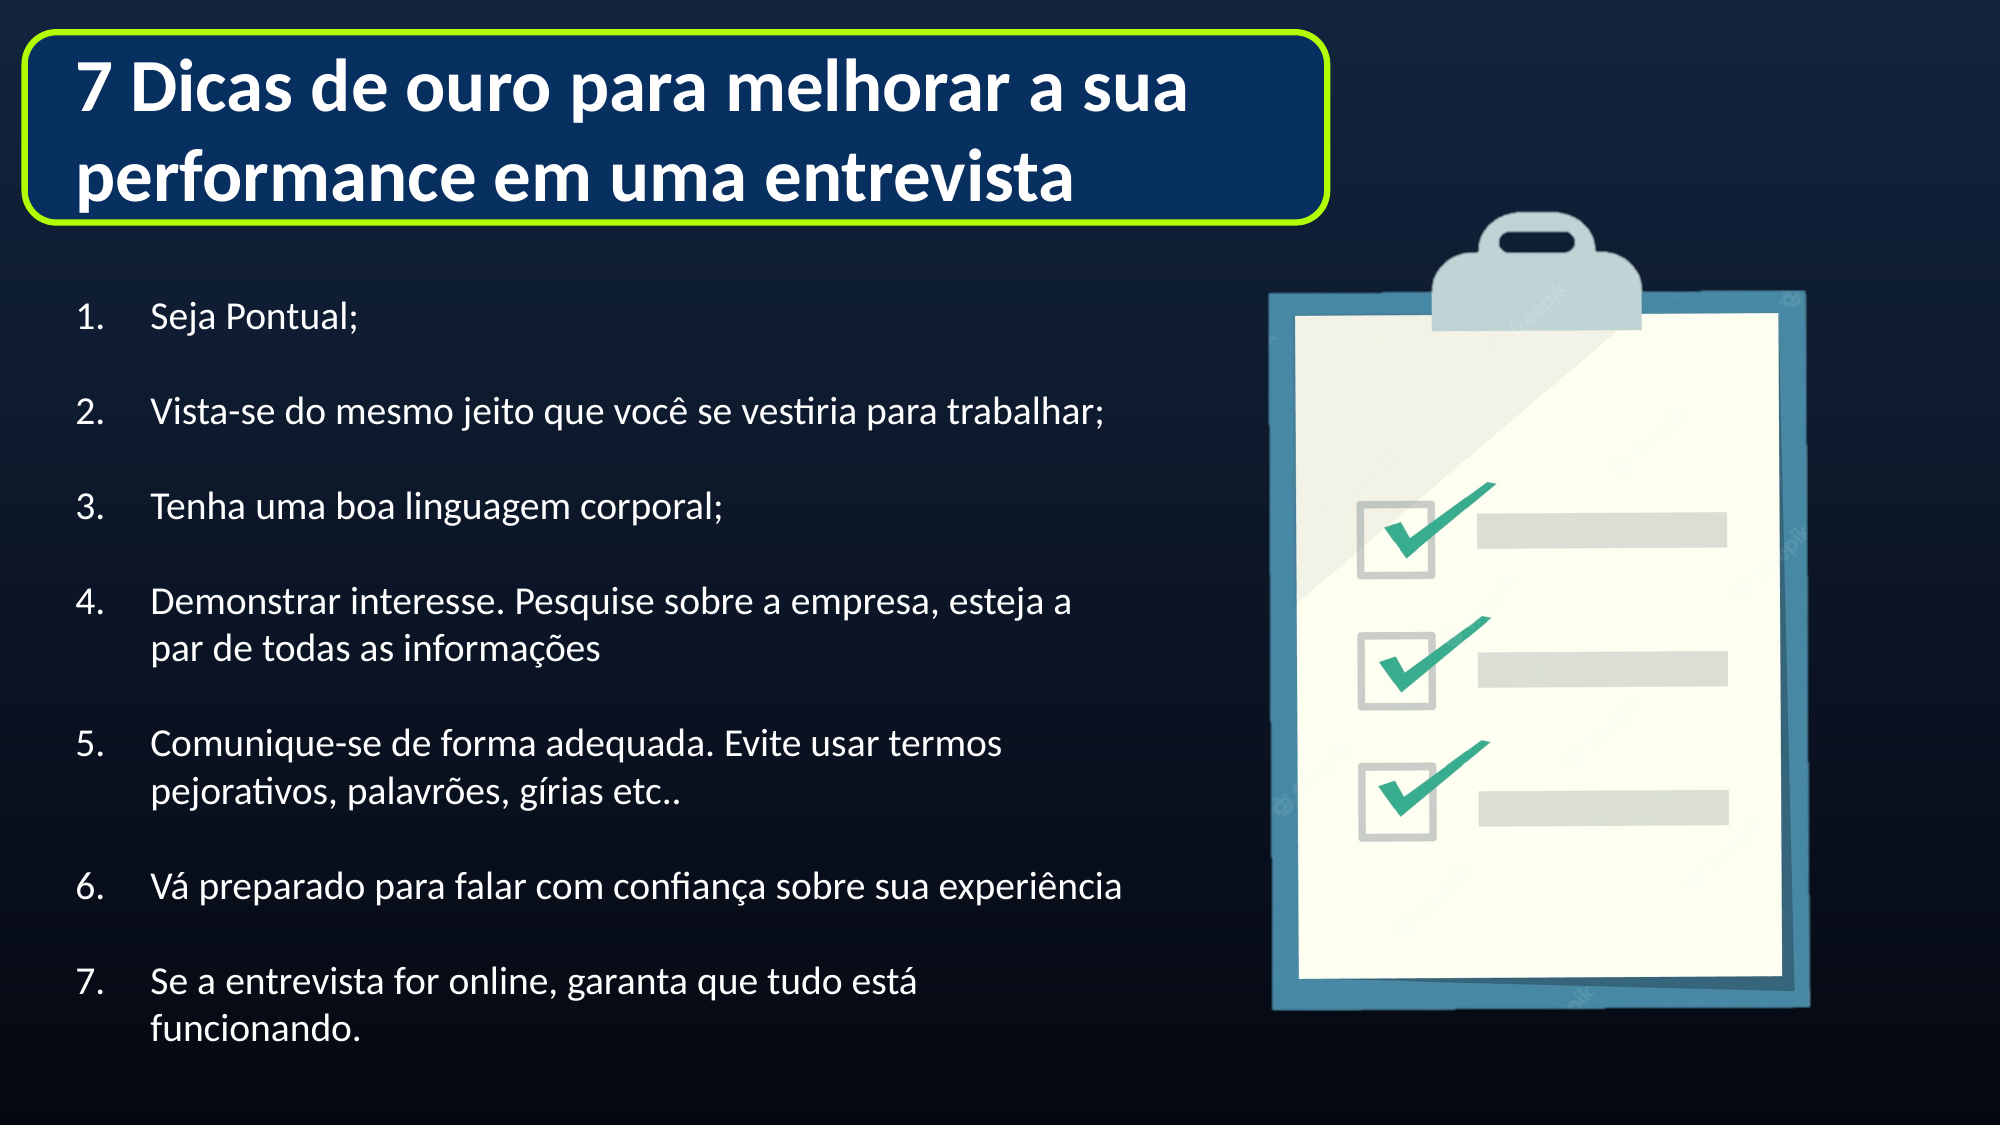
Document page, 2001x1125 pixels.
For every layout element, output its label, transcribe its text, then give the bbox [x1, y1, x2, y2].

text_box [0, 0, 2000, 1125]
text_box 7 Dicas de ouro para melhorar a sua performance em uma entrevista [60, 29, 1341, 224]
text_box [23, 31, 60, 224]
picture [1239, 205, 1837, 1038]
text_box Seja Pontual; Vista-se do mesmo jeito que você se vestiria para trabalhar; Tenha uma boa linguagem corporal; Demonstrar interesse. Pesquise sobre a empresa, esteja a par de todas as informações Comunique-se de forma adequada. Evite usar termos pejorativos, palavrões, gírias etc.. Vá preparado para falar com confiança sobre sua experiência Se a entrevista for online, garanta que tudo está funcionando. [60, 282, 1151, 1057]
